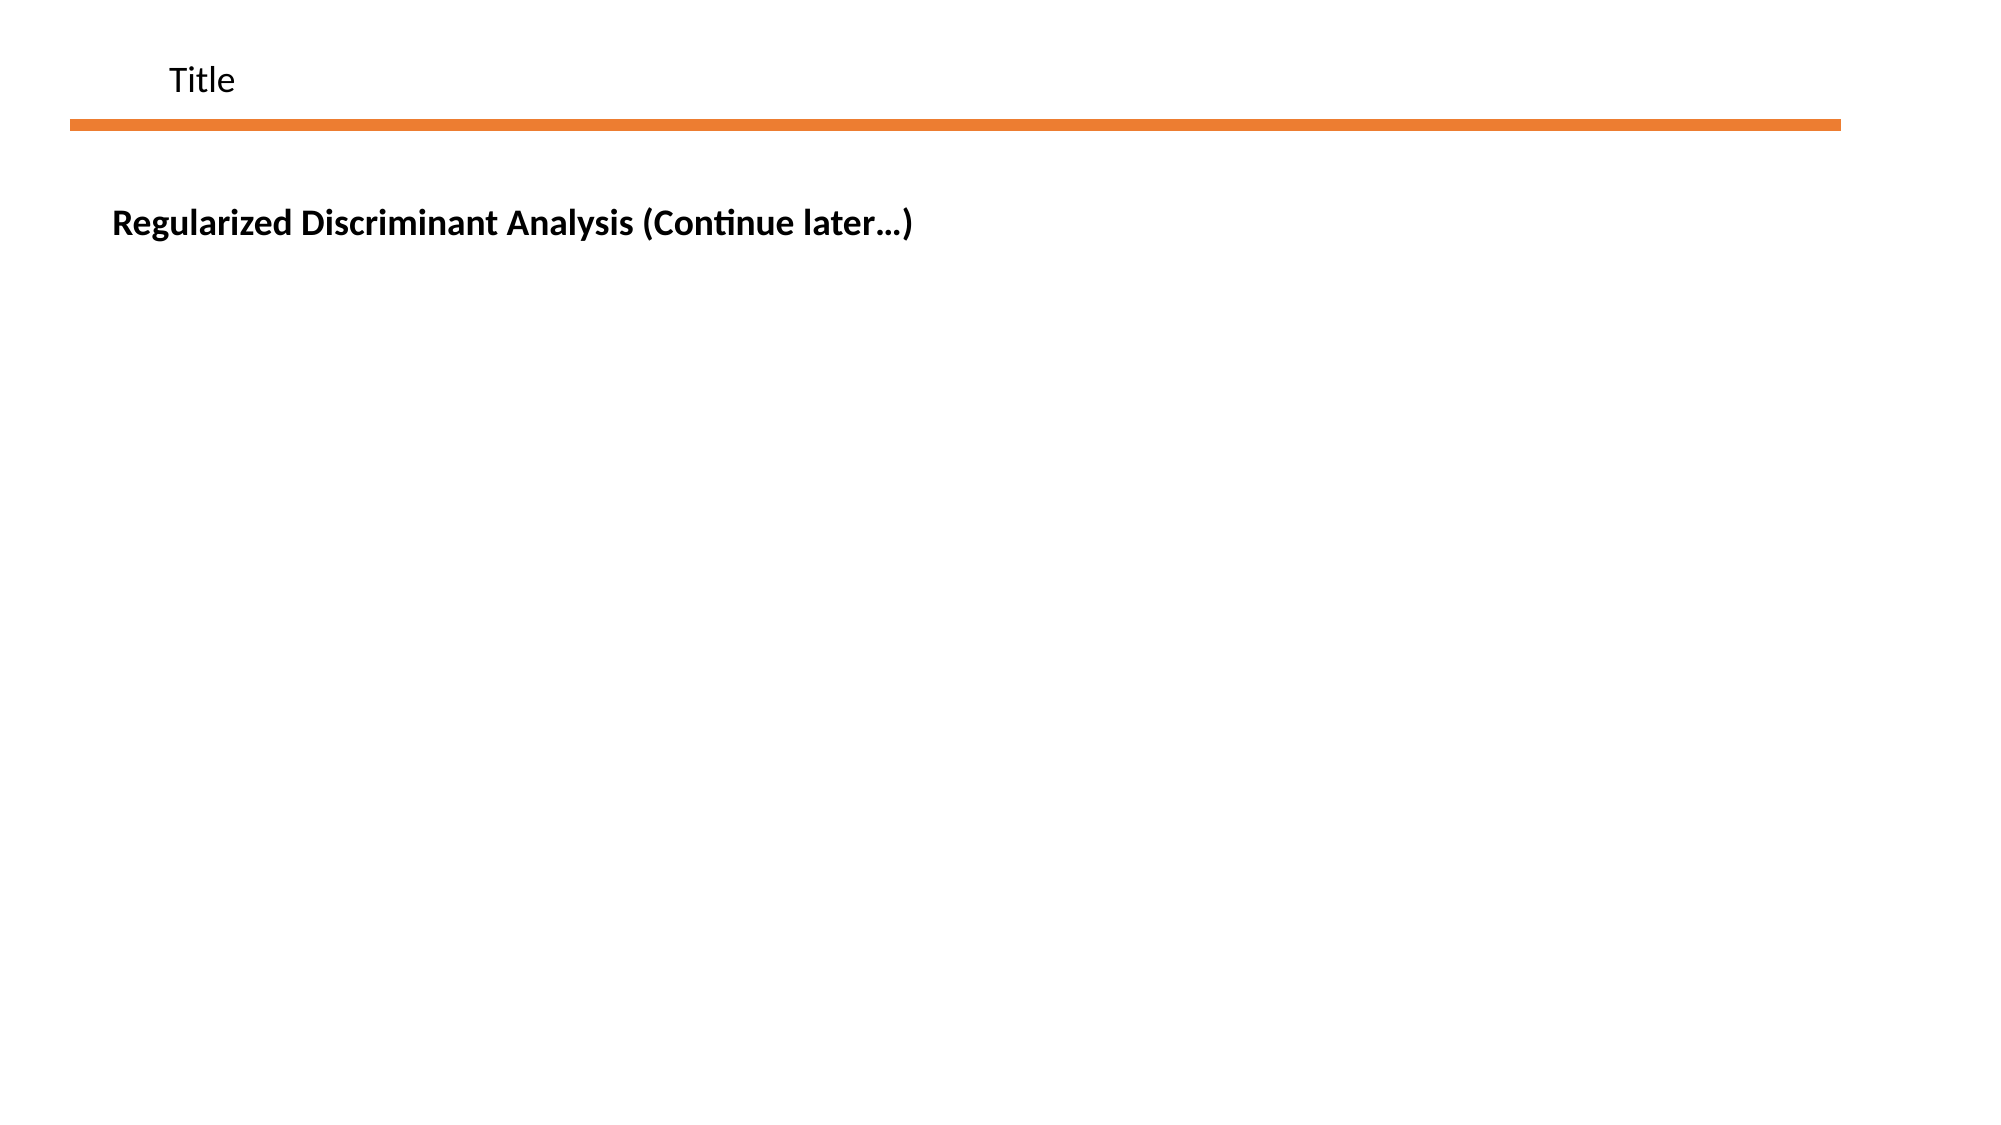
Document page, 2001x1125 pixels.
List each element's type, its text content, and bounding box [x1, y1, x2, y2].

text_box Regularized Discriminant Analysis (Continue later…) [97, 190, 930, 251]
text_box Title [154, 48, 1765, 108]
